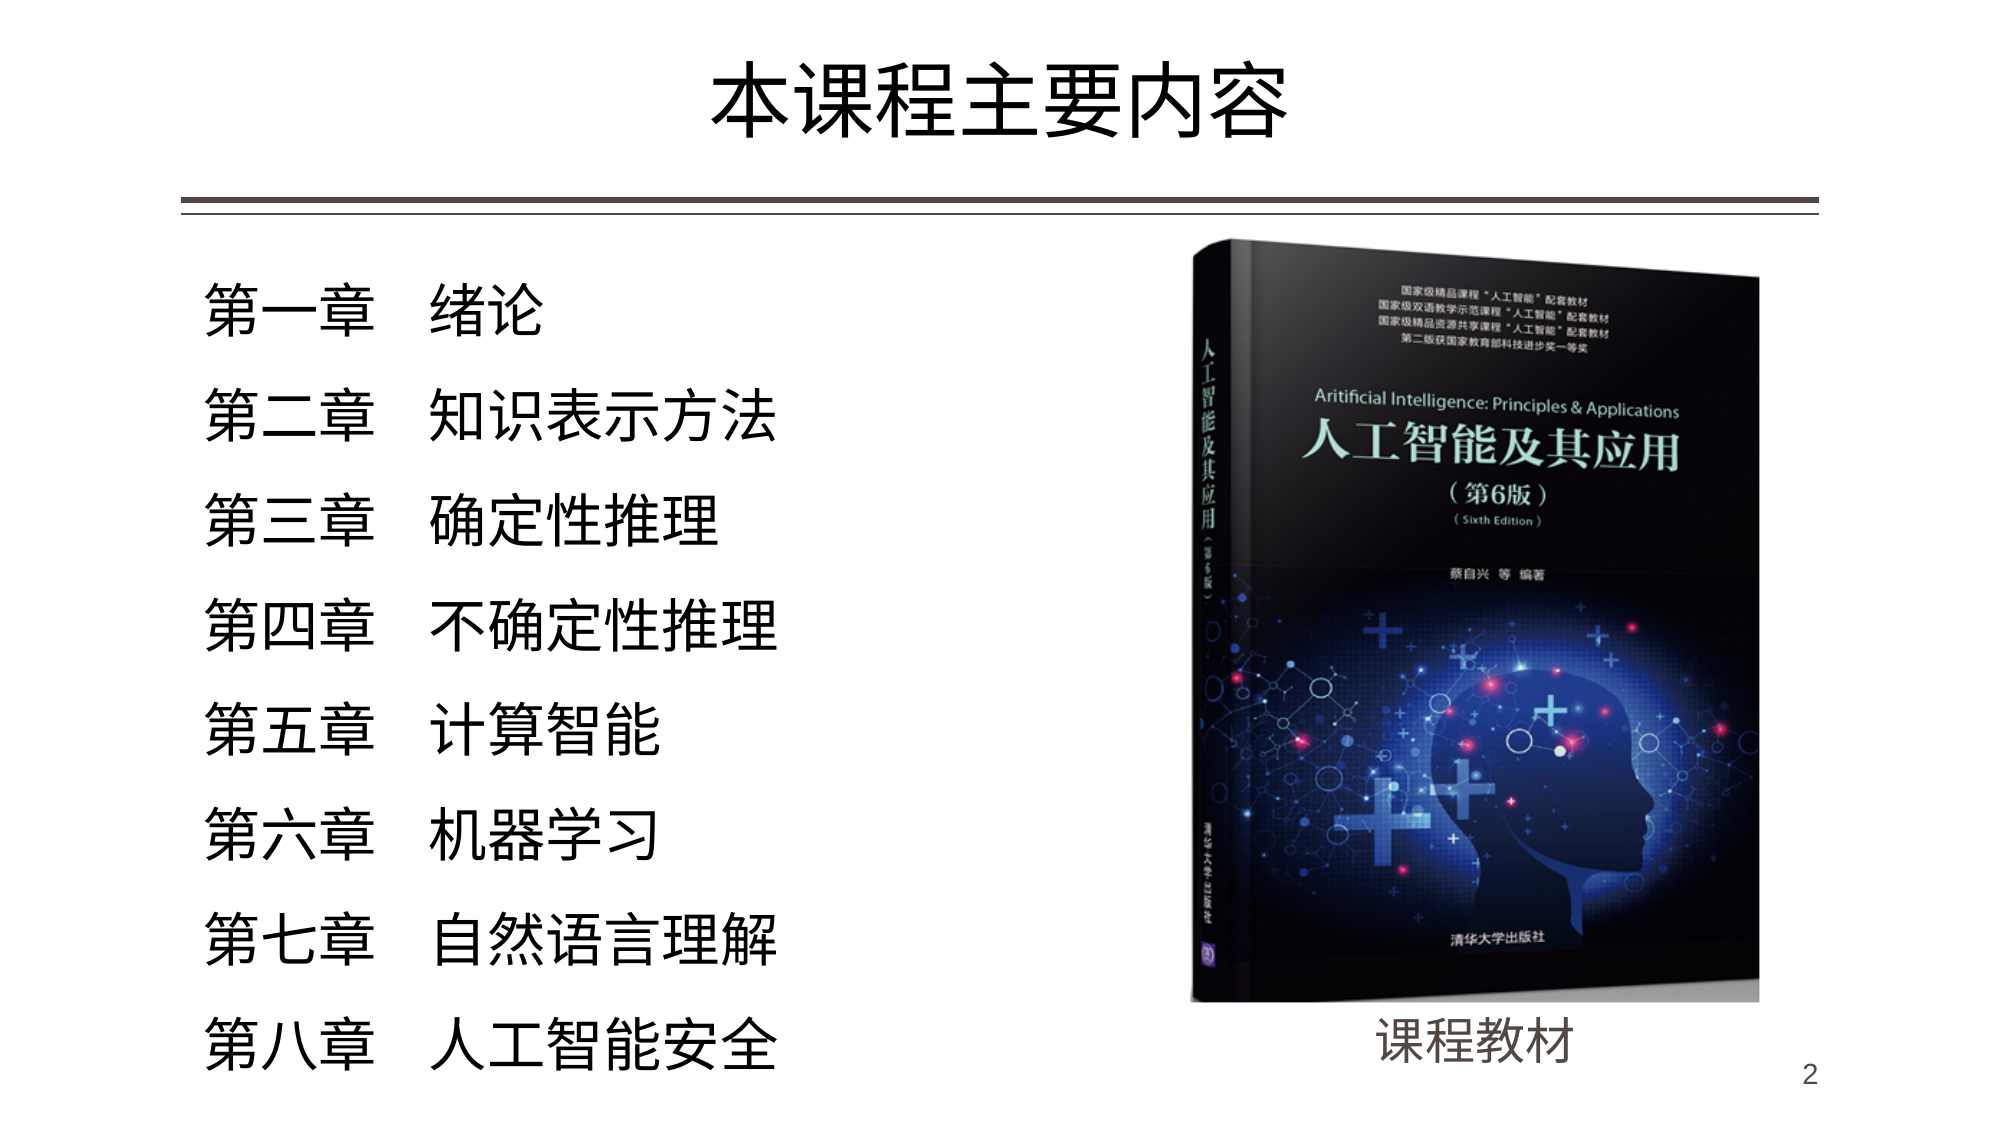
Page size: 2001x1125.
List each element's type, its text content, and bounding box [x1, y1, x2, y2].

text_box 课程教材 [1360, 1013, 1590, 1078]
slide_number 2 [1518, 1042, 1819, 1103]
text_box 第一章 绪论 第二章 知识表示方法 第三章 确定性推理 第四章 不确定性推理 第五章 计算智能 第六章 机器学习 第七章 自然语言理解 第八章 人工智能安全 [187, 252, 925, 1078]
title 本课程主要内容 [181, 46, 1819, 227]
picture [1189, 235, 1761, 1004]
